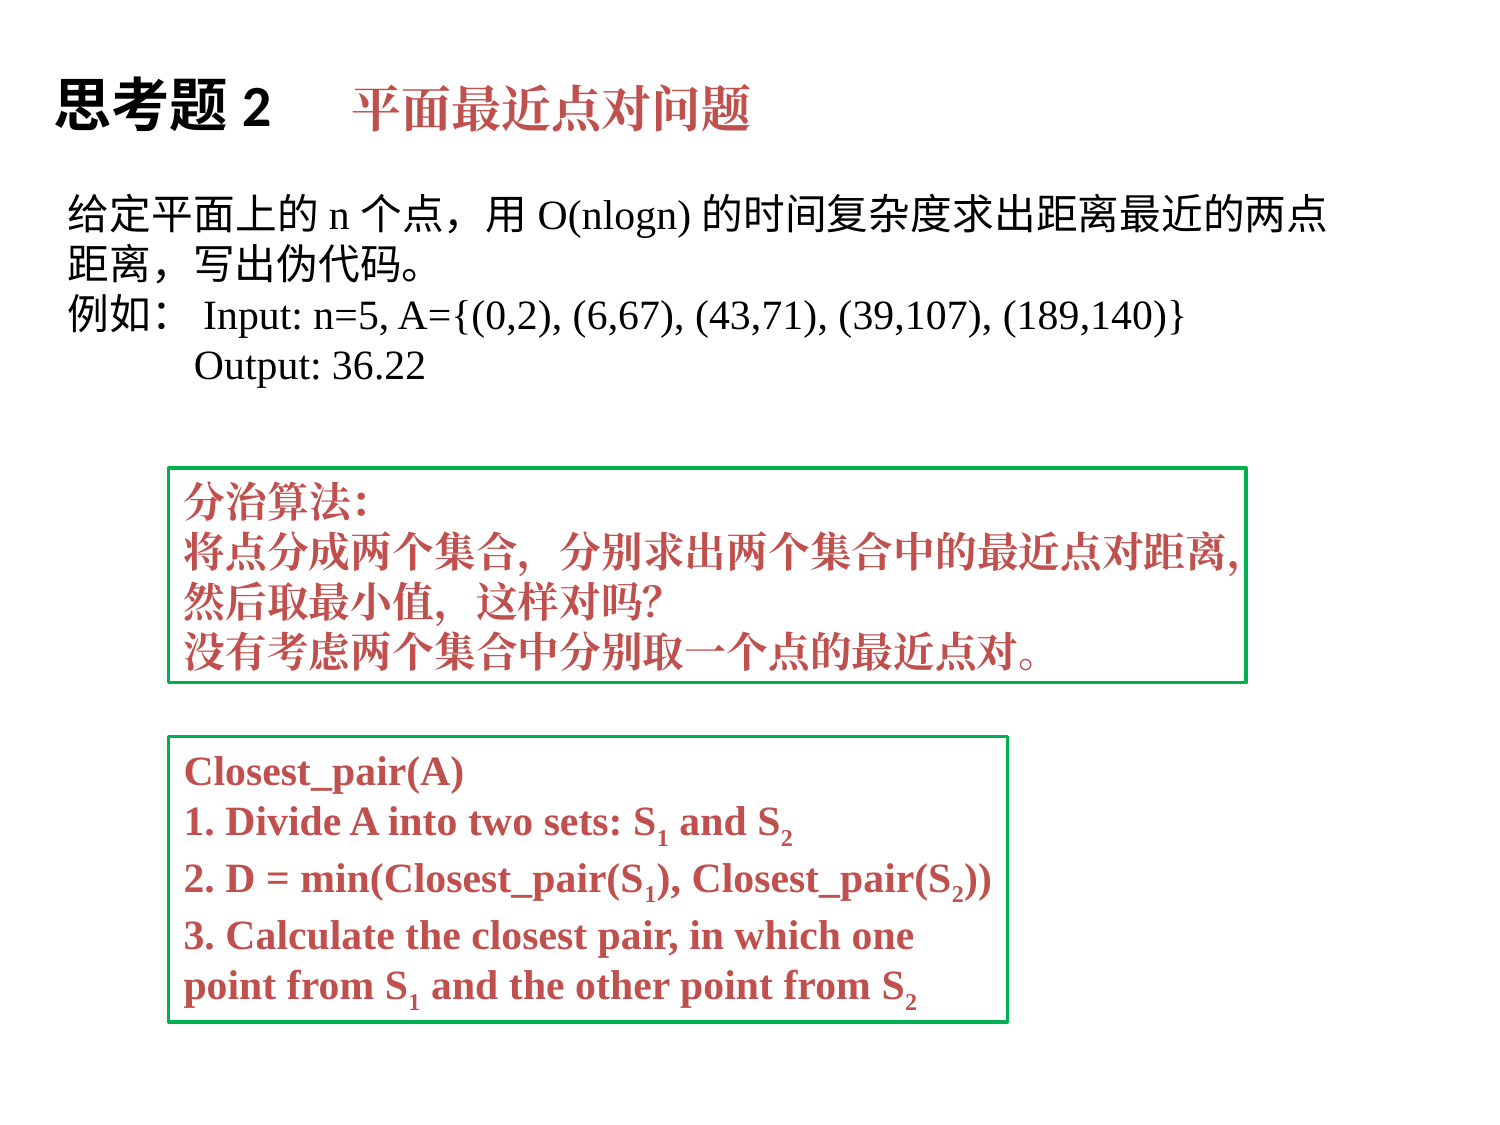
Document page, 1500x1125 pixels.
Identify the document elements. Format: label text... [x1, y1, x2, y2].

text_box Closest_pair(A) 1. Divide A into two sets: S1 and S2 2. D = min(Closest_pair(S1), Closest_pair(S2)) 3. Calculate the closest pair, in which one point from S1 and the other point from S2 [168, 736, 1008, 1022]
text_box 平面最近点对问题 [336, 70, 809, 146]
text_box 分治算法： 将点分成两个集合，分别求出两个集合中的最近点对距离，然后取最小值，这样对吗？ 没有考虑两个集合中分别取一个点的最近点对。 [168, 467, 1247, 683]
text_box 给定平面上的n个点，用O(nlogn)的时间复杂度求出距离最近的两点距离，写出伪代码。 例如：Input: n=5, A={(0,2), (6,67), (43,71), (39,107), (189,140)} Output: 36.22 [53, 180, 1344, 396]
text_box 思考题2 [12, 53, 326, 153]
